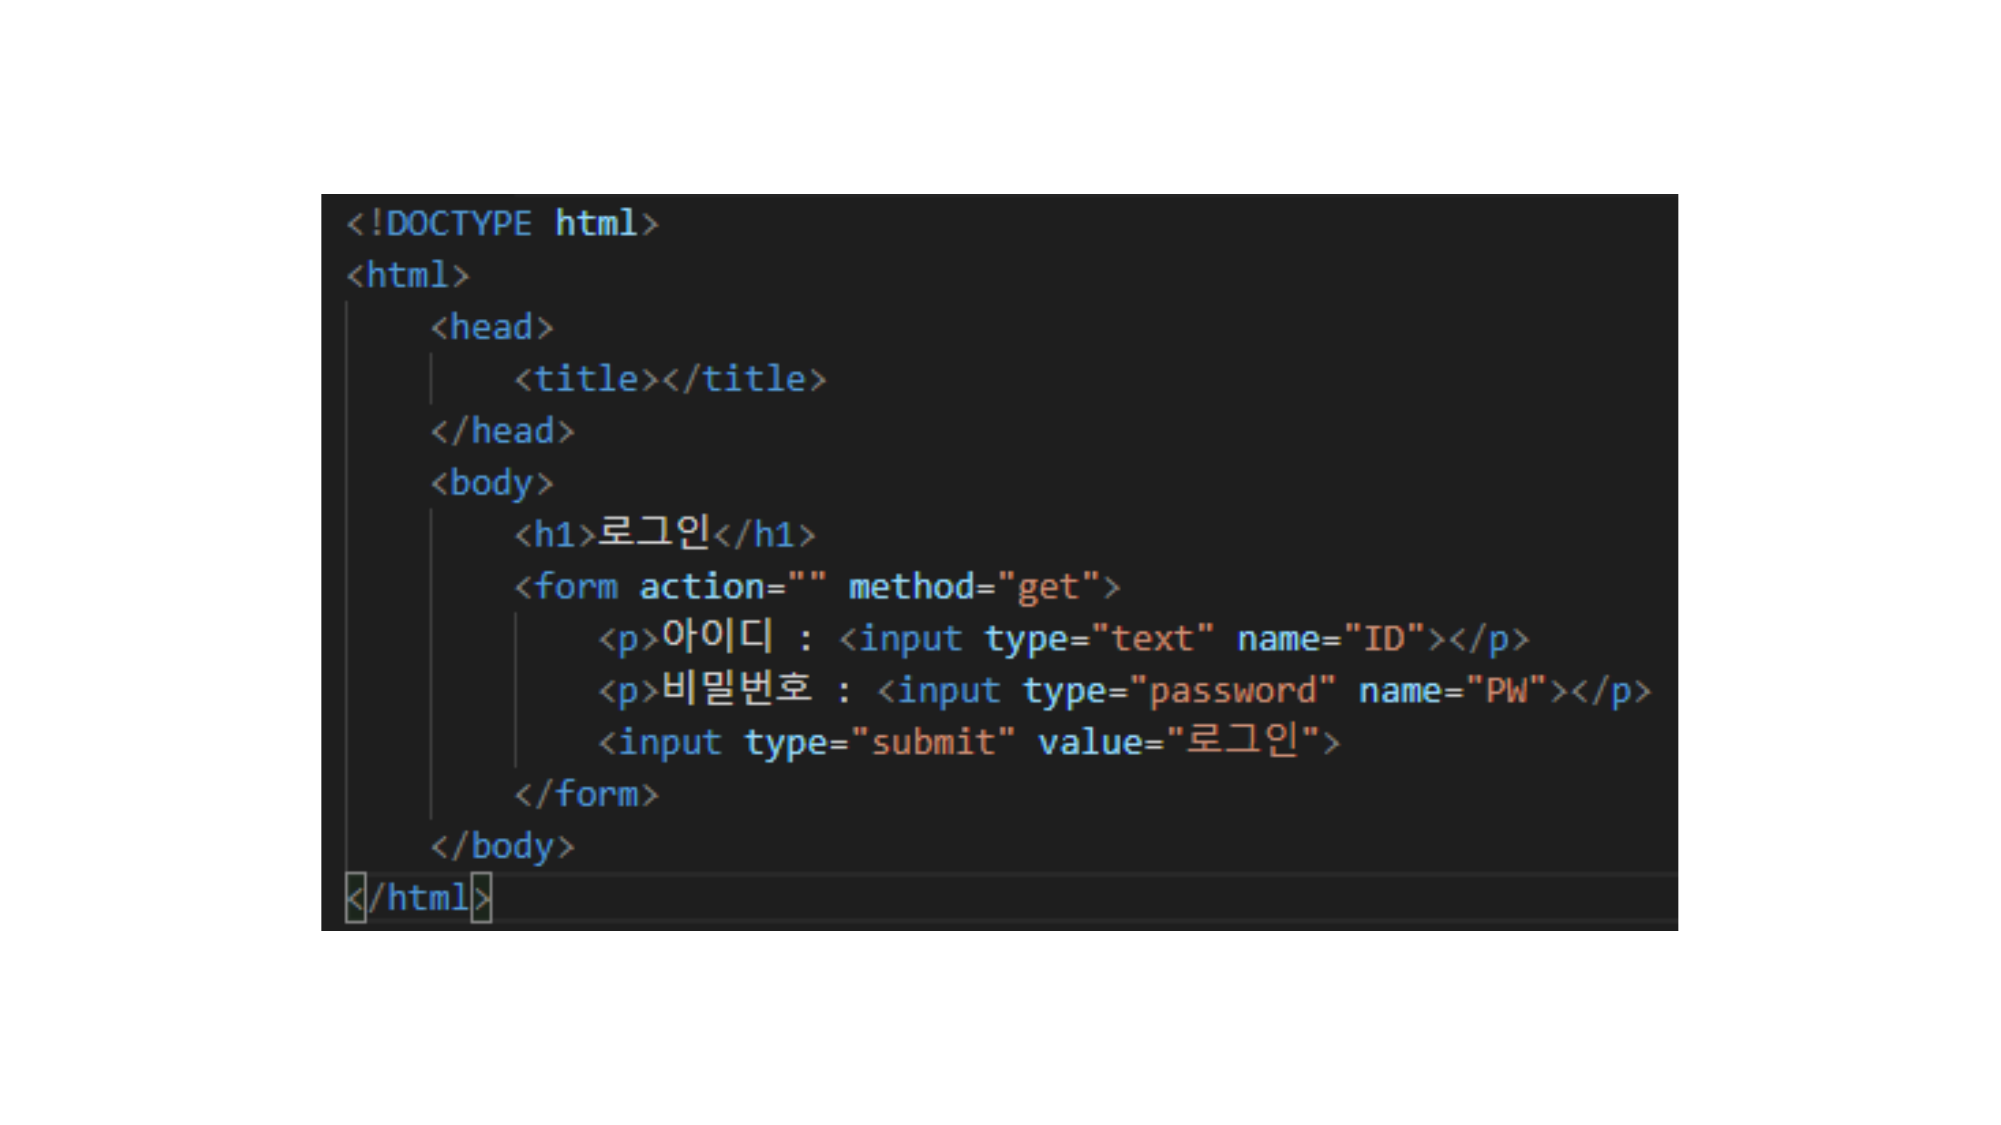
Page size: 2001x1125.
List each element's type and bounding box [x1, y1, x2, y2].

picture [321, 194, 1679, 931]
